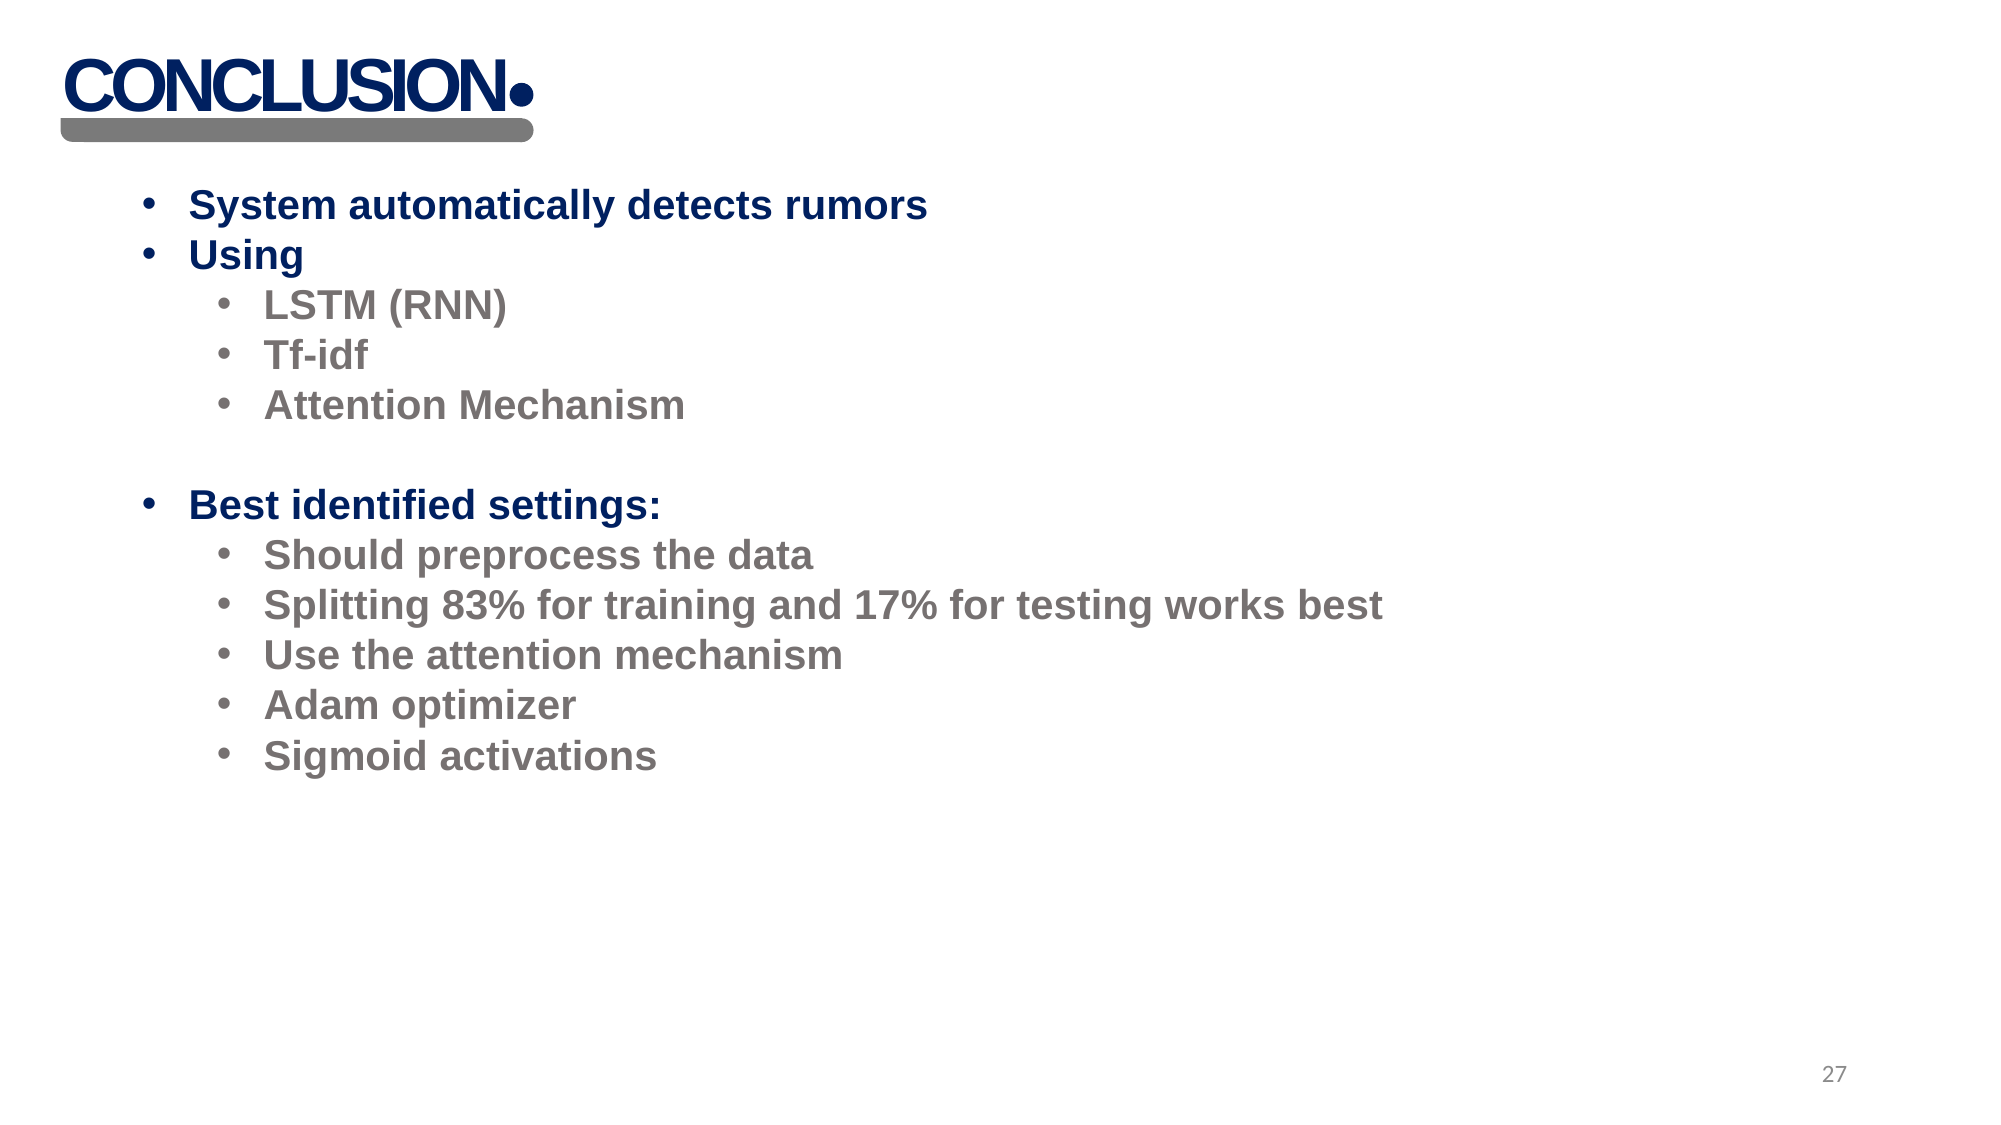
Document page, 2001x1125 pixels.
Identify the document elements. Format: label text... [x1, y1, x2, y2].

text_box CONCLUSION [47, 0, 2000, 197]
slide_number 27 [1412, 1042, 1863, 1103]
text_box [509, 82, 534, 143]
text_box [60, 118, 509, 143]
text_box System automatically detects rumors Using LSTM (RNN) Tf-idf Attention Mechanism Best identified settings: Should preprocess the data Splitting 83% for training and 17% for testing works best Use the attention mechanism Adam optimizer Sigmoid activations [127, 170, 1957, 886]
